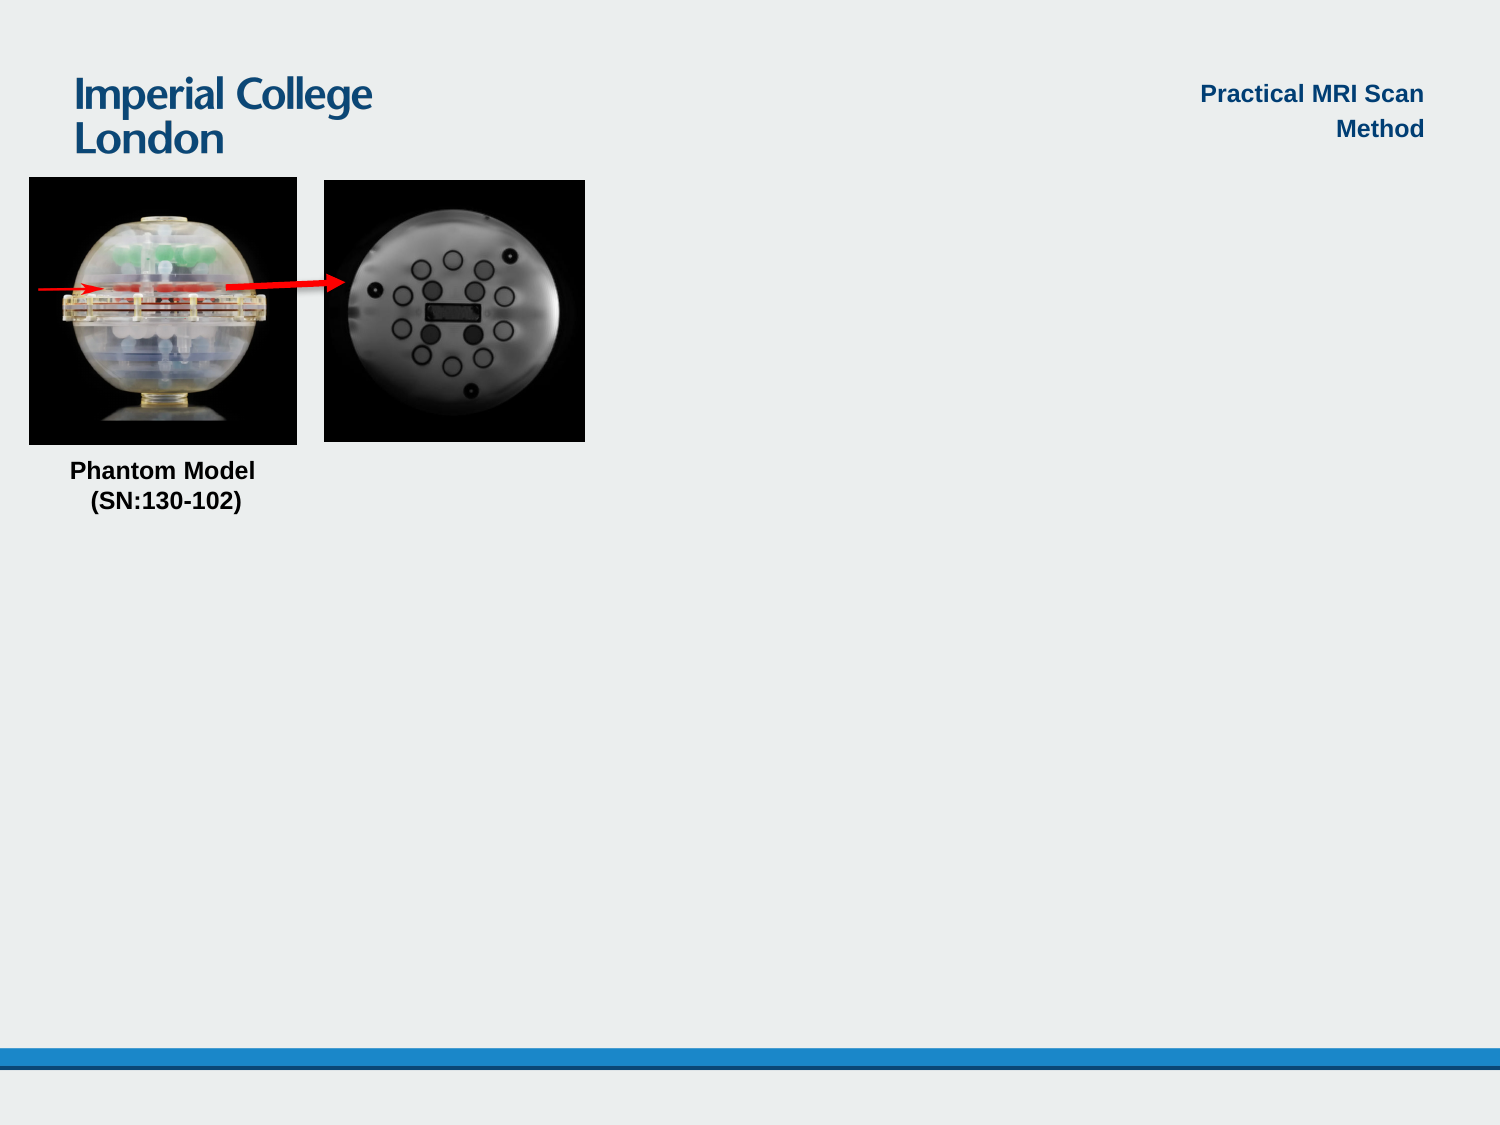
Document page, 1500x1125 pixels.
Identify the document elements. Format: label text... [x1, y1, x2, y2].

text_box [225, 281, 346, 288]
picture [0, 0, 1500, 1125]
text_box Phantom Model (SN:130-102) [33, 449, 300, 522]
list Practical MRI Scan Method [1040, 77, 1425, 129]
